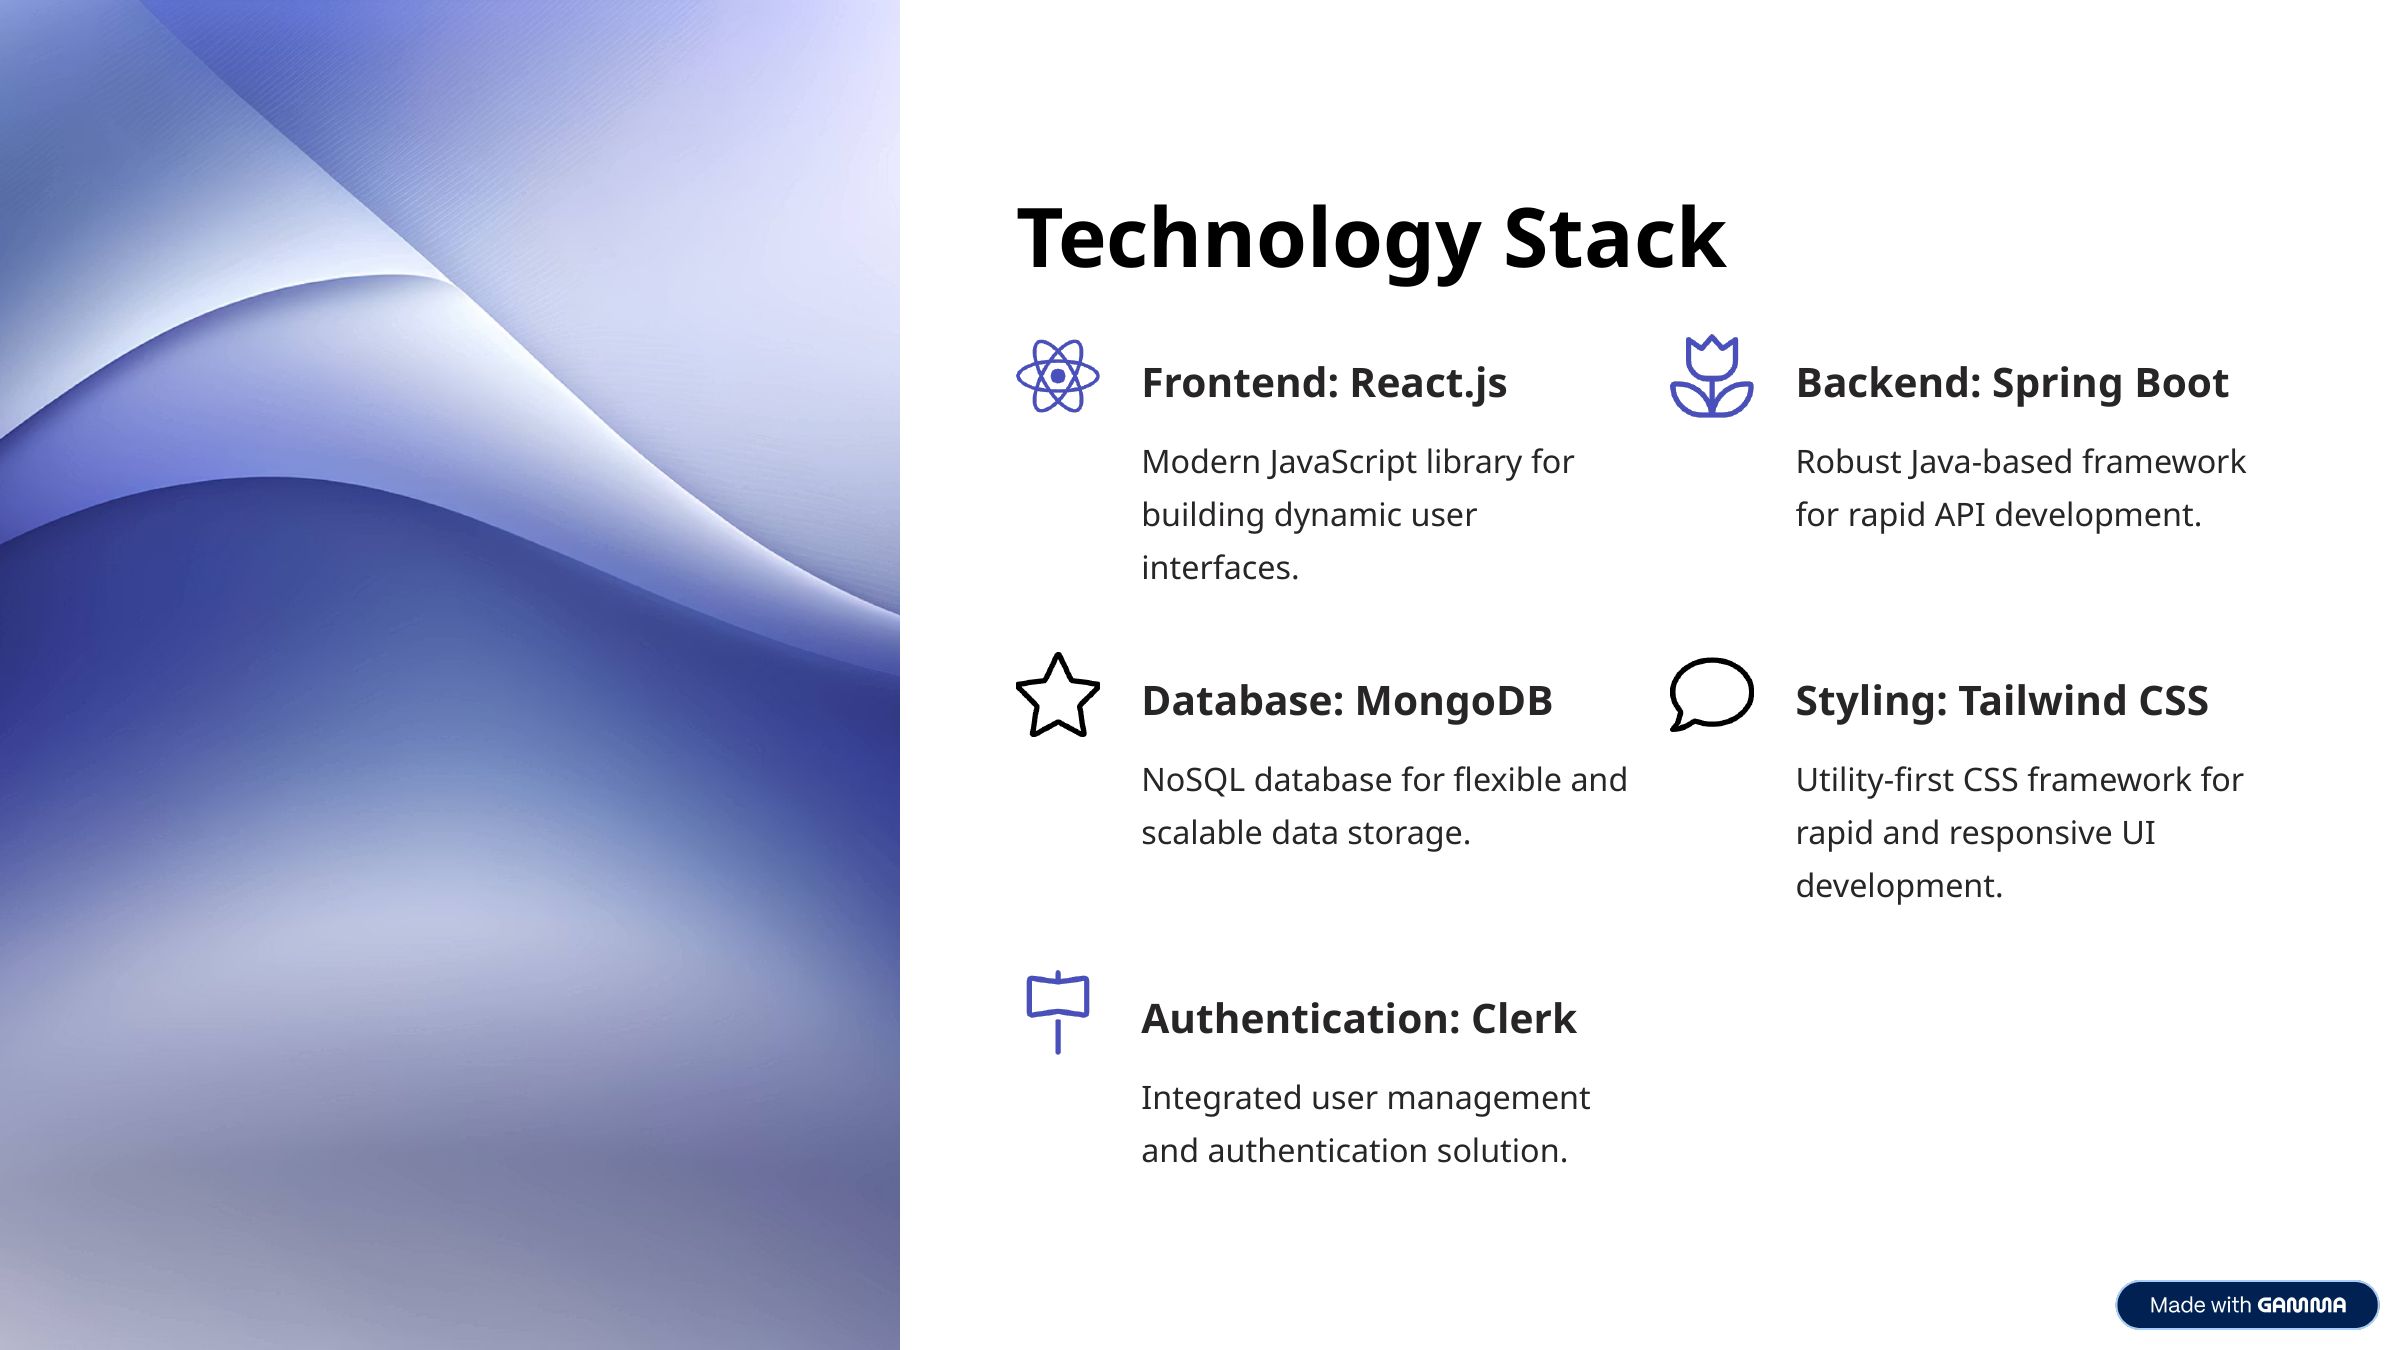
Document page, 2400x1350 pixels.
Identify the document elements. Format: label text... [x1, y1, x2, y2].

text_box Utility-first CSS framework for rapid and responsive UI development. [1795, 744, 2284, 905]
picture [1670, 334, 1754, 418]
text_box Frontend: React.js [1141, 354, 1558, 407]
text_box Robust Java-based framework for rapid API development. [1795, 426, 2284, 533]
picture [1016, 970, 1100, 1055]
text_box Authentication: Clerk [1141, 990, 1577, 1043]
text_box Database: MongoDB [1141, 672, 1558, 725]
text_box Modern JavaScript library for building dynamic user interfaces. [1141, 426, 1630, 587]
picture [1670, 652, 1754, 737]
picture [1016, 652, 1100, 737]
picture [1016, 334, 1100, 418]
picture [2106, 1271, 2389, 1339]
text_box Styling: Tailwind CSS [1795, 672, 2229, 725]
text_box Integrated user management and authentication solution. [1141, 1062, 1630, 1170]
text_box Backend: Spring Boot [1795, 354, 2234, 407]
text_box Technology Stack [1016, 180, 1849, 285]
text_box NoSQL database for flexible and scalable data storage. [1141, 744, 1630, 851]
picture [0, 0, 900, 1350]
